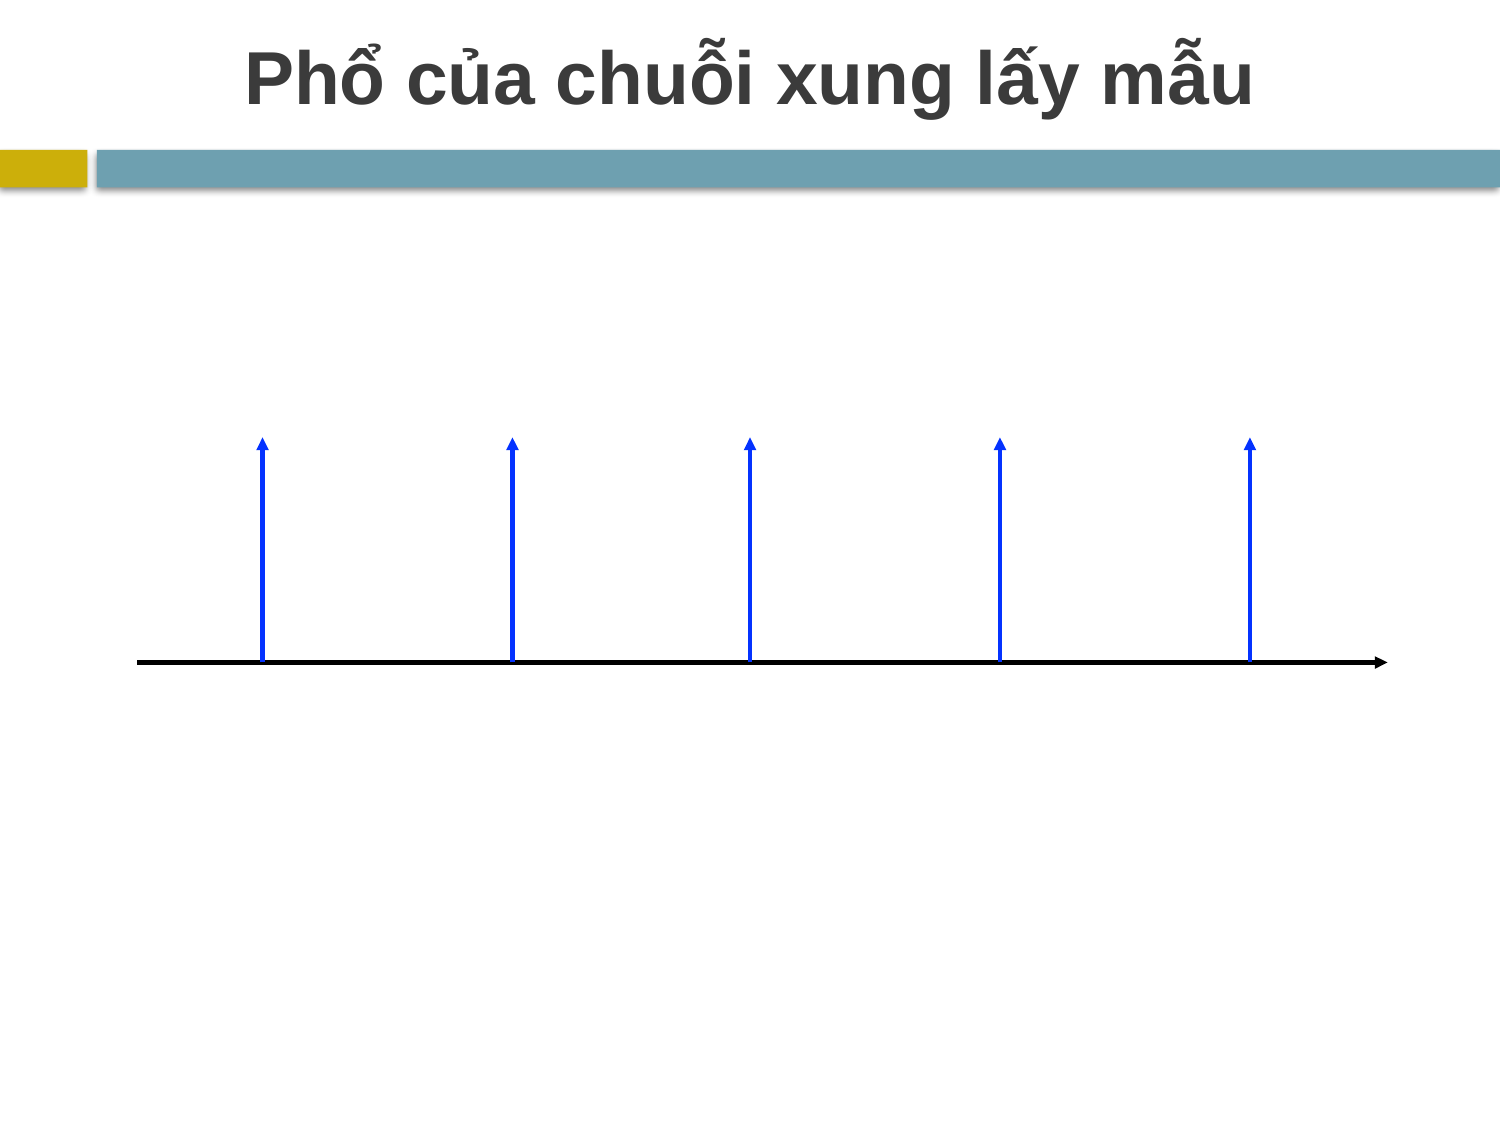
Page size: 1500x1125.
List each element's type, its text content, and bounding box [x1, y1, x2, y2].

text_box Phổ của chuỗi xung lấy mẫu [0, 12, 1500, 138]
